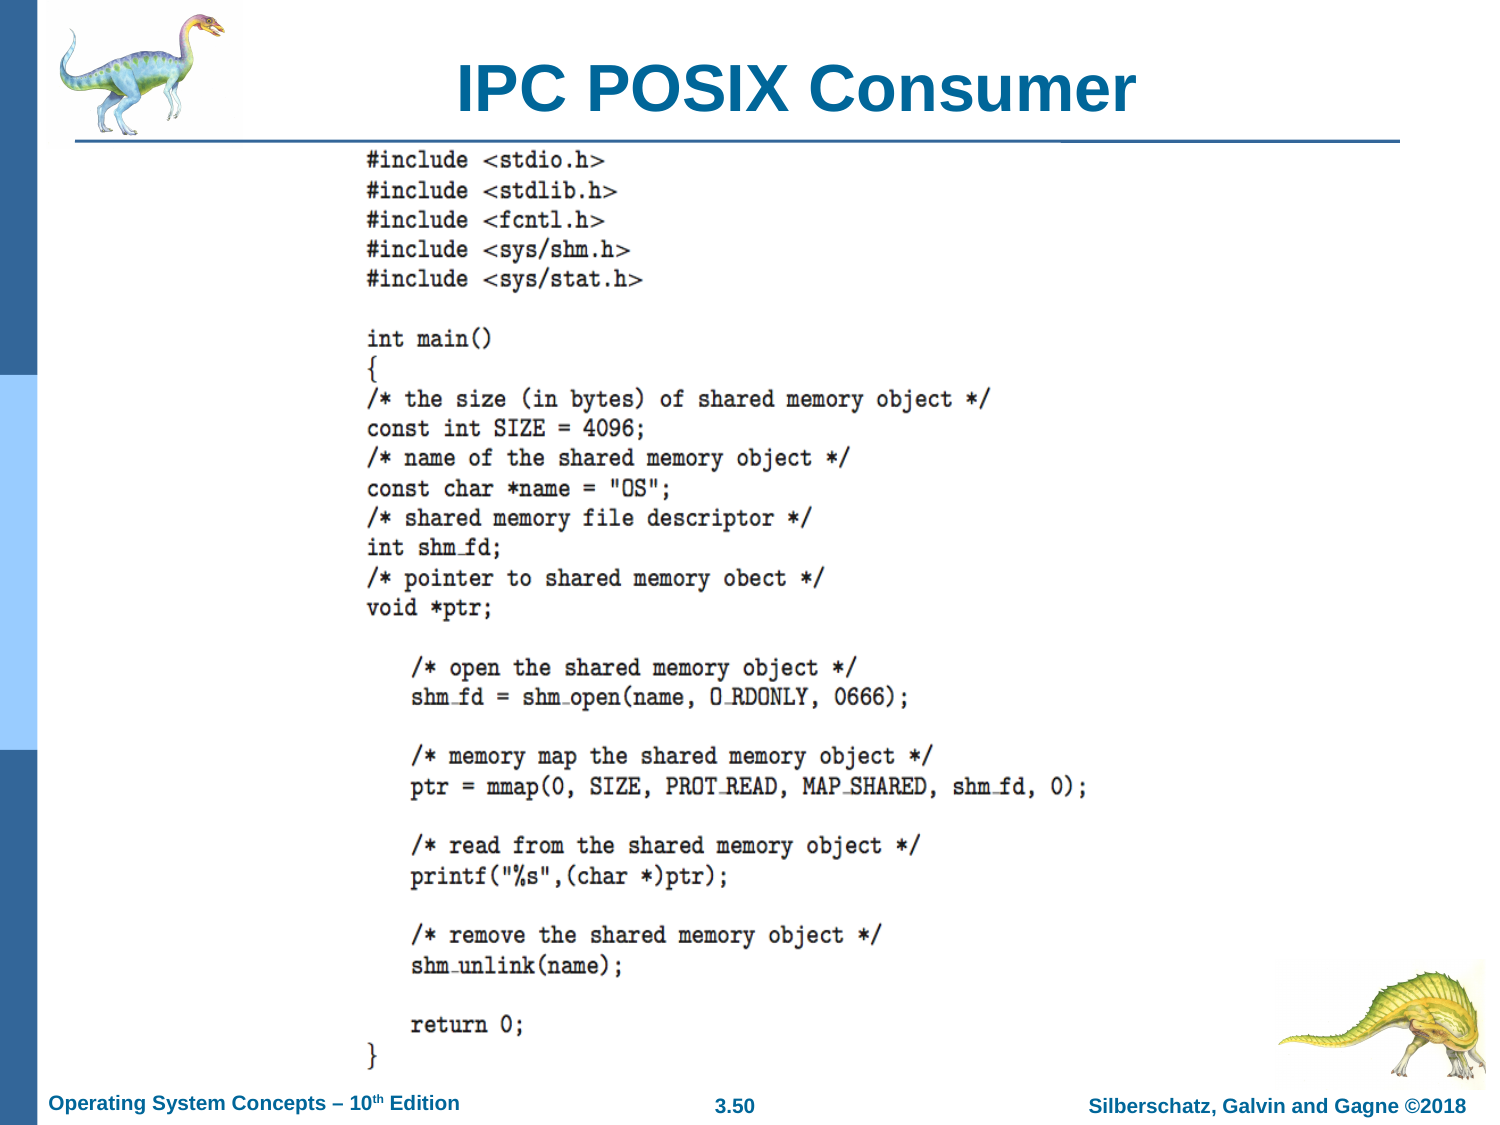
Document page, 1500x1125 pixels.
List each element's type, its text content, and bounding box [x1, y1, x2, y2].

picture [46, 0, 243, 149]
picture [1275, 959, 1486, 1090]
title IPC POSIX Consumer [153, 38, 1442, 133]
picture [361, 146, 1104, 1076]
